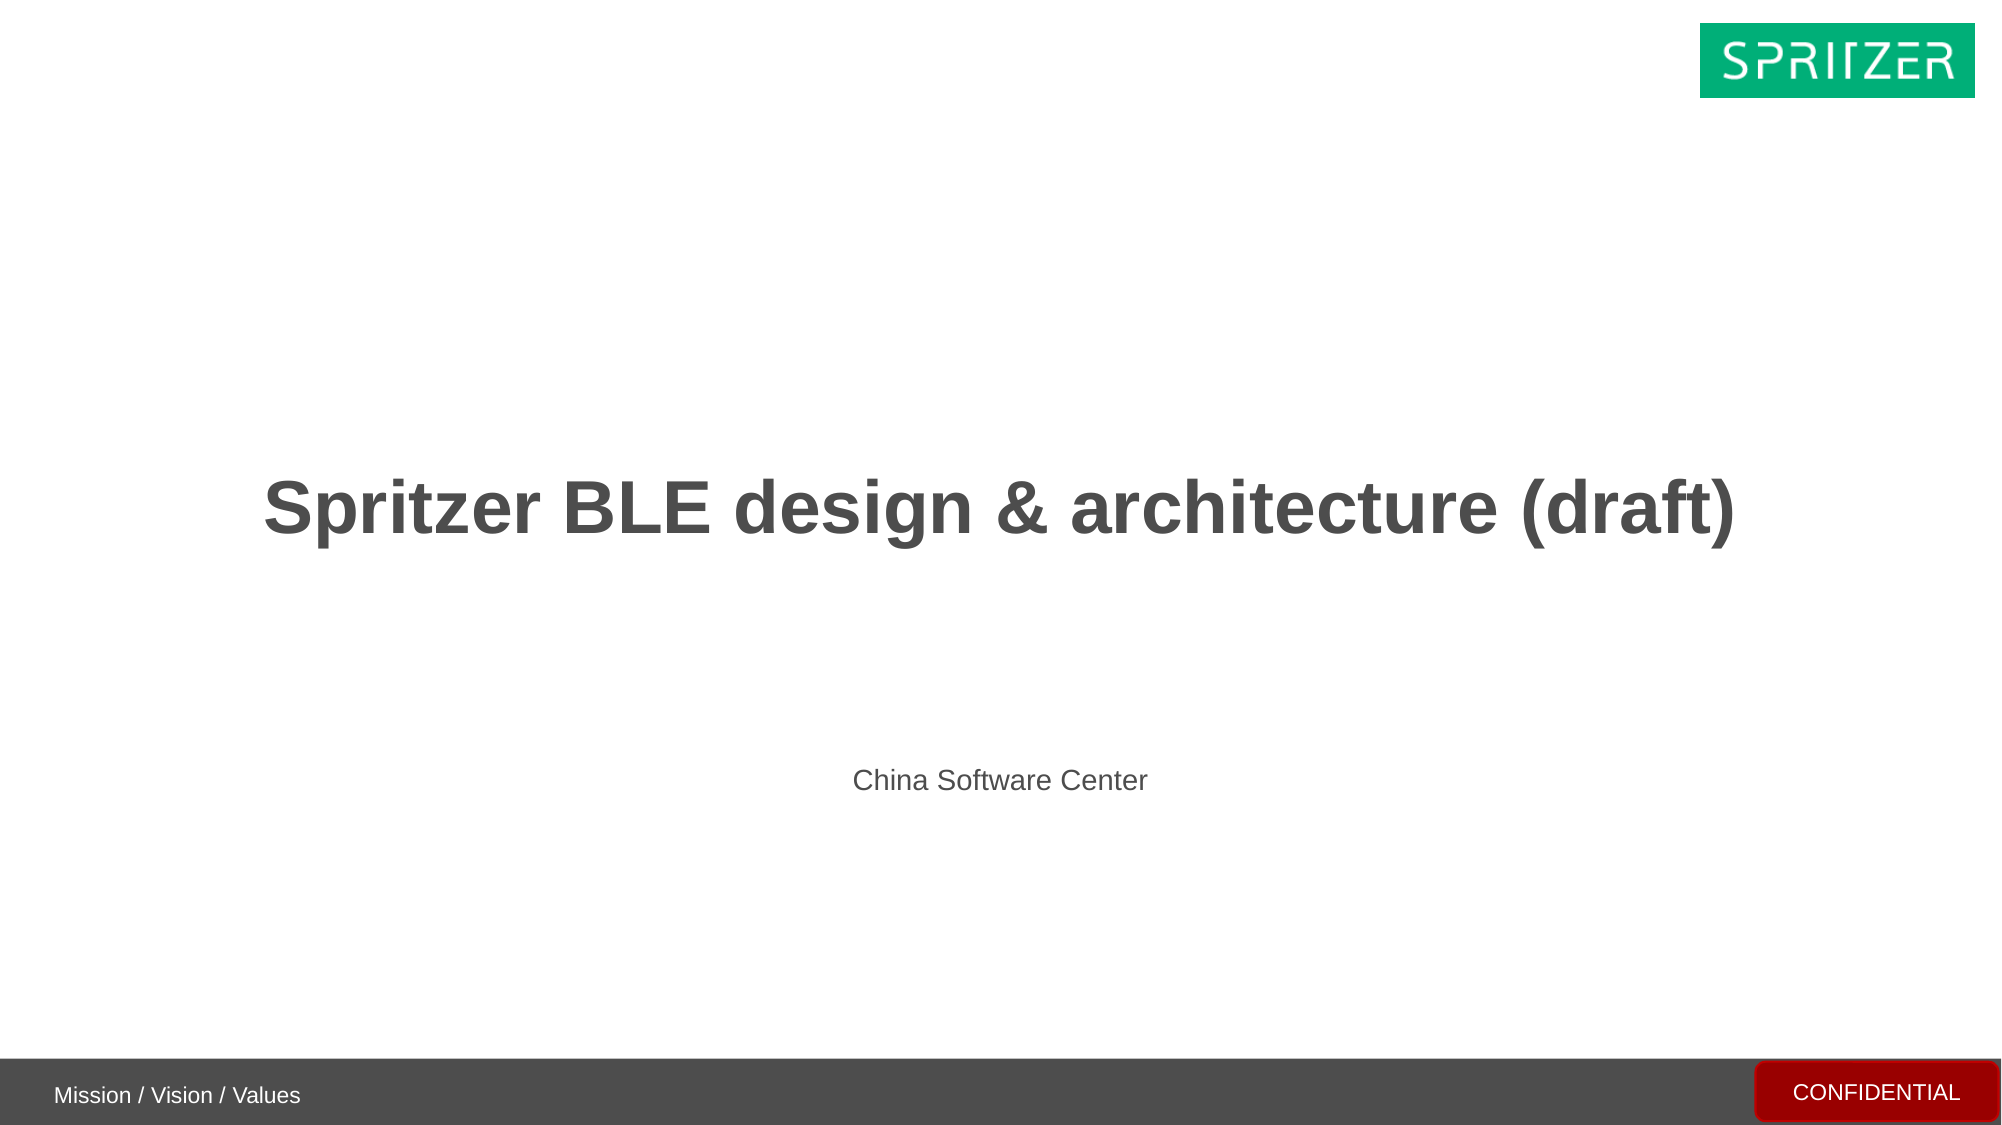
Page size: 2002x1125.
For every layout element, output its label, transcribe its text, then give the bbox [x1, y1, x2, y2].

text_box Spritzer BLE design & architecture (draft) [55, 363, 1946, 644]
picture [1700, 23, 1975, 98]
text_box China Software Center [55, 743, 1946, 814]
